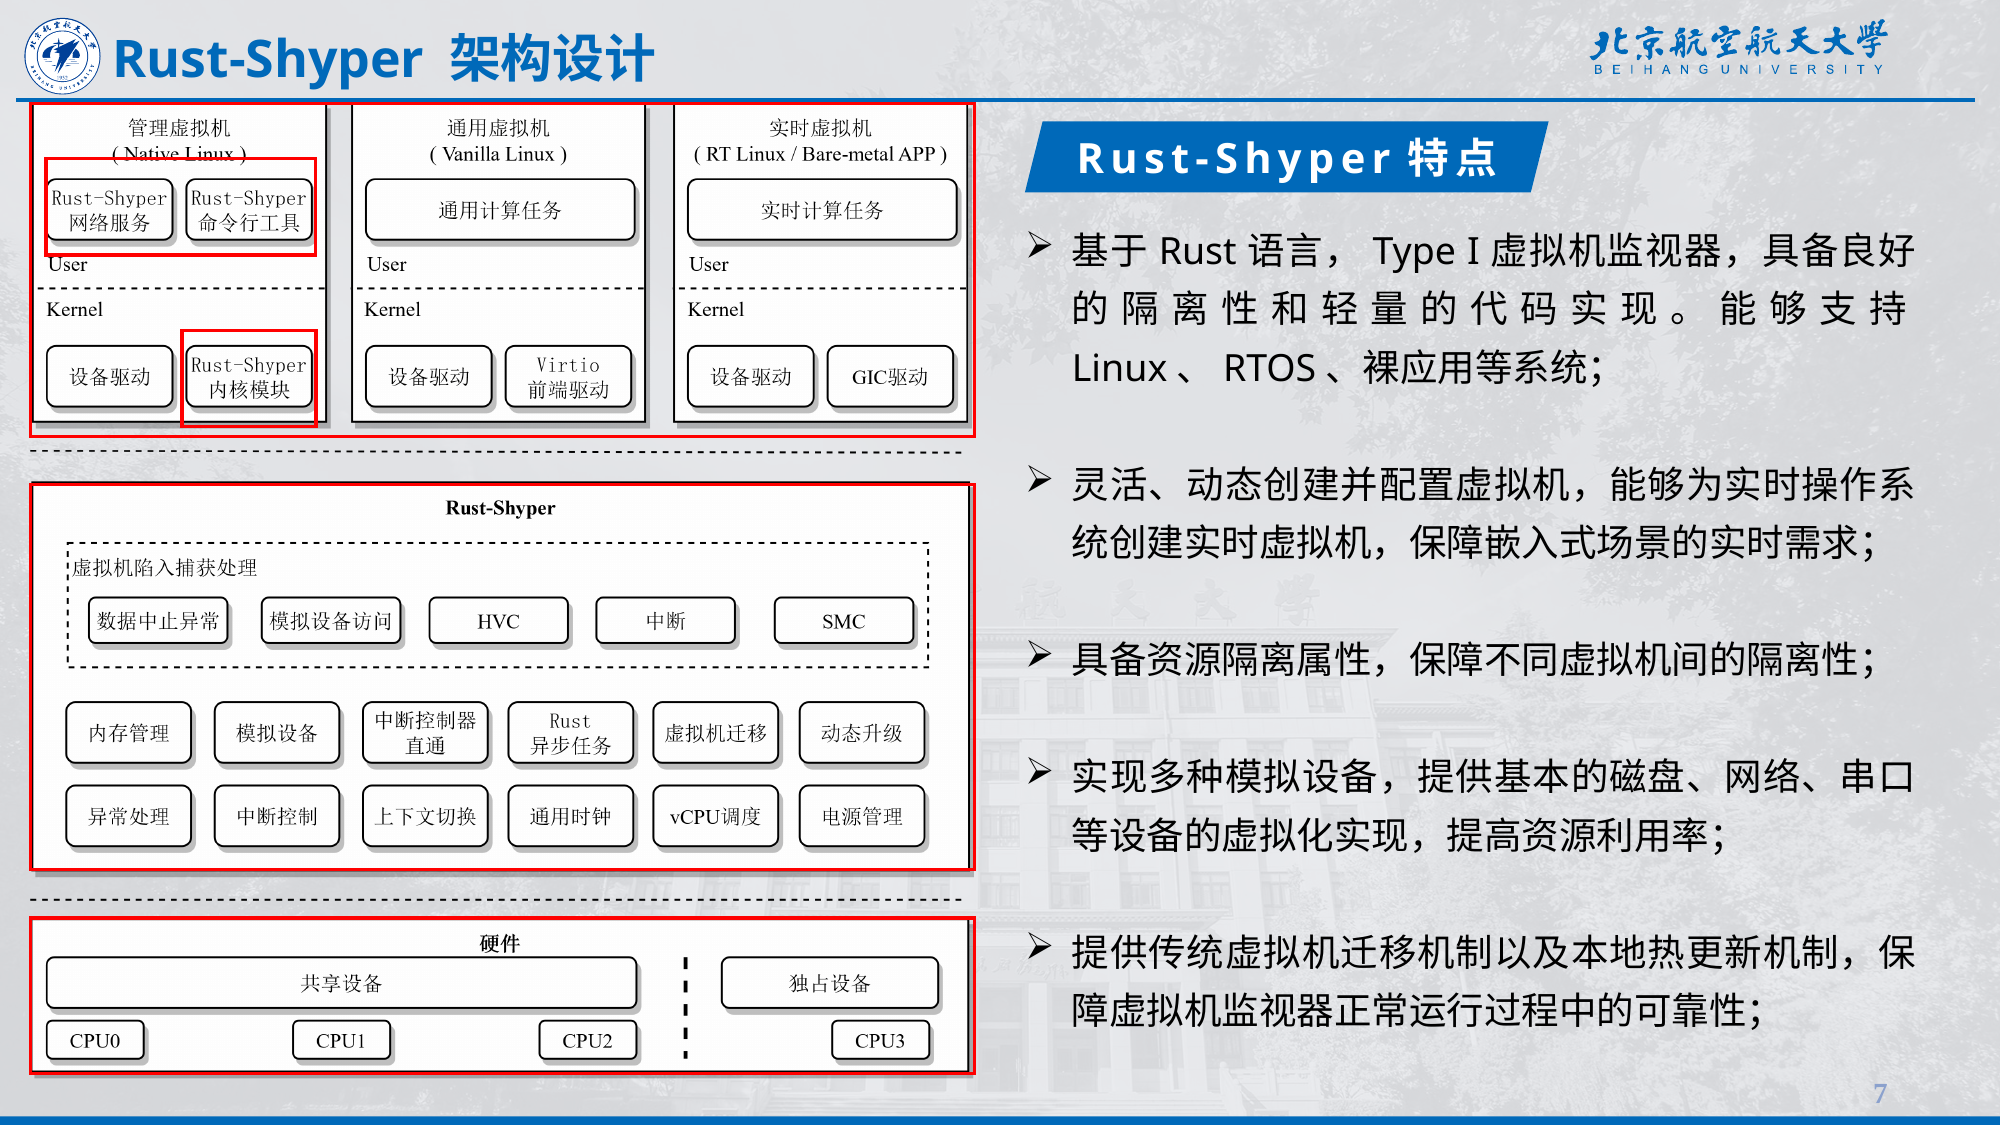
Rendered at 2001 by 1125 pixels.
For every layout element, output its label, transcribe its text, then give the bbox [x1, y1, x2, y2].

text_box 基于Rust语言，Type I虚拟机监视器，具备良好的隔离性和轻量的代码实现。能够支持Linux、RTOS、裸应用等系统； 灵活、动态创建并配置虚拟机，能够为实时操作系统创建实时虚拟机，保障嵌入式场景的实时需求； 具备资源隔离属性，保障不同虚拟机间的隔离性； 实现多种模拟设备，提供基本的磁盘、网络、串口等设备的虚拟化实现，提高资源利用率； 提供传统虚拟机迁移机制以及本地热更新机制，保障虚拟机监视器正常运行过程中的可靠性； [1024, 213, 1917, 1091]
picture [30, 103, 975, 1080]
list Rust-Shyper 架构设计 [112, 25, 1177, 97]
text_box Rust-Shyper特点 [1023, 120, 1550, 194]
slide_number 7 [1437, 1091, 1888, 1105]
